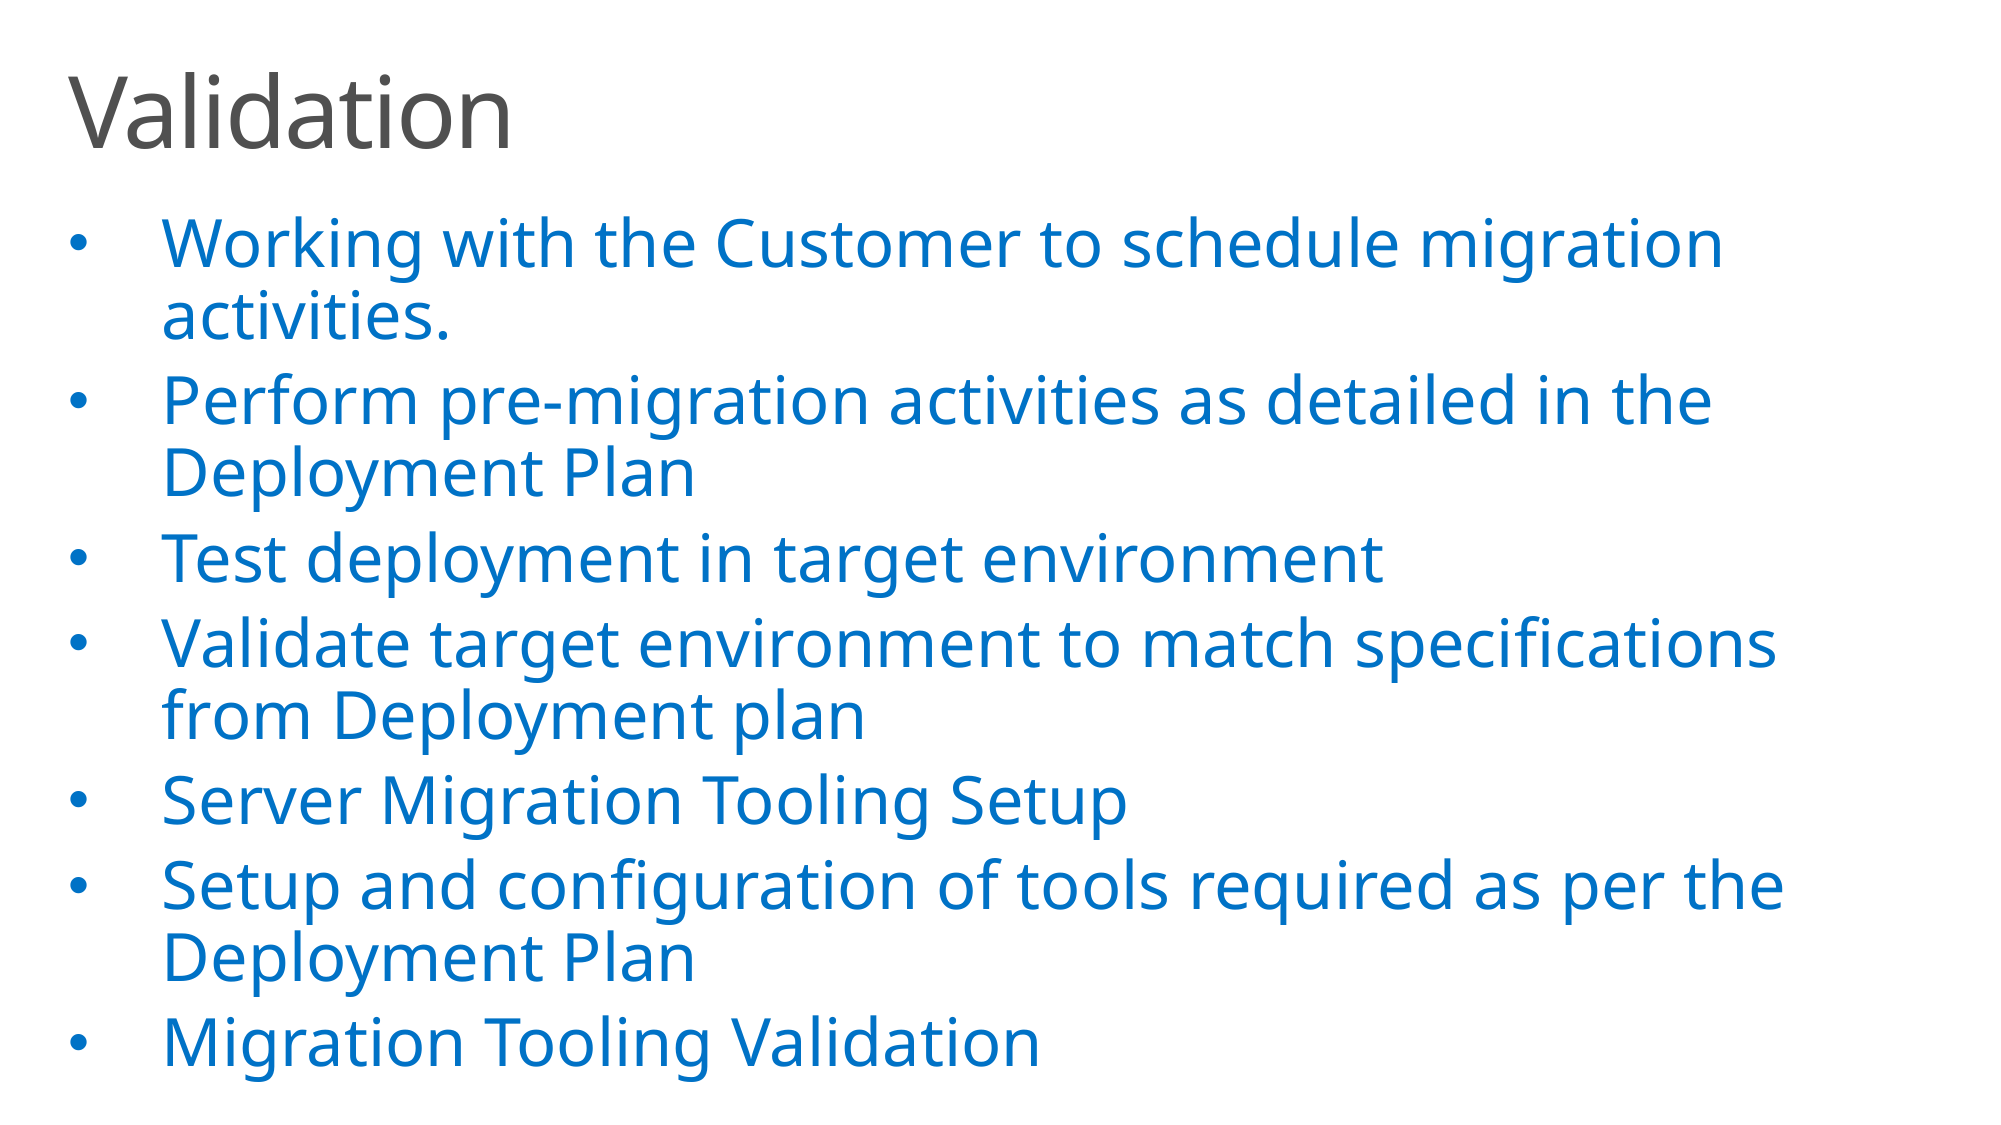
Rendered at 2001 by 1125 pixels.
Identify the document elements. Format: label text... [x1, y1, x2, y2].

list Working with the Customer to schedule migration activities. Perform pre-migration activities as detailed in the Deployment Plan Test deployment in target environment Validate target environment to match specifications from Deployment plan Server Migration Tooling Setup Setup and configuration of tools required as per the Deployment Plan Migration Tooling Validation [44, 195, 1956, 521]
title Validation [44, 47, 1926, 195]
